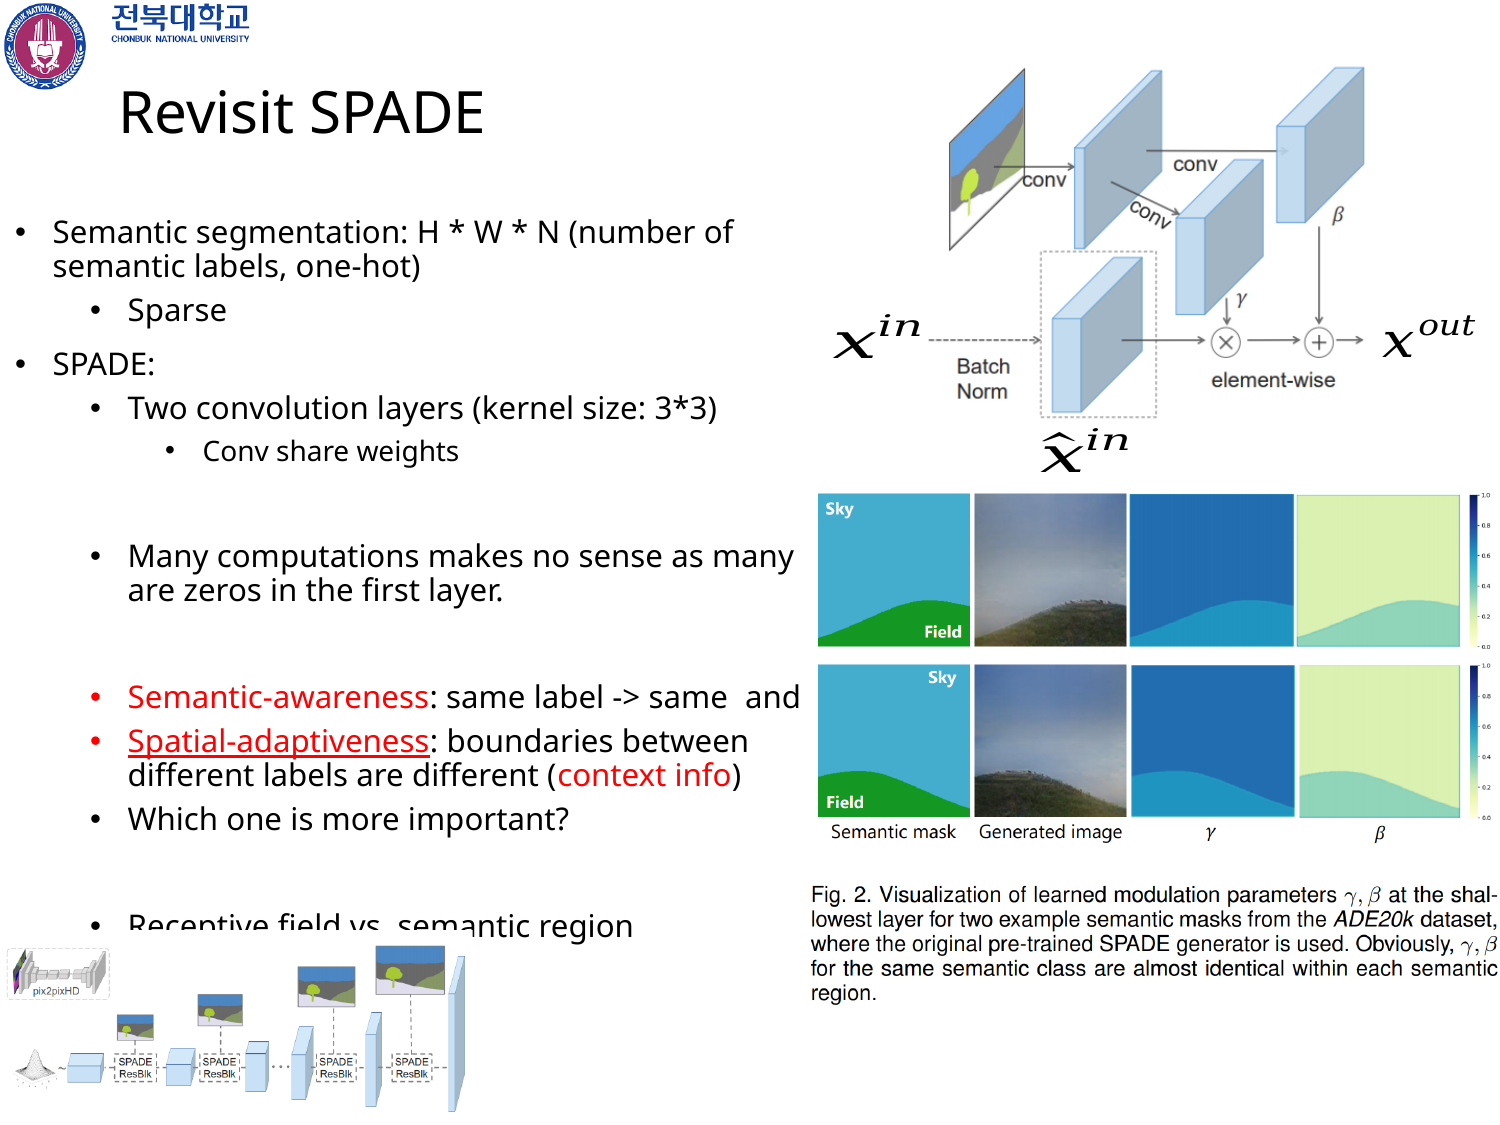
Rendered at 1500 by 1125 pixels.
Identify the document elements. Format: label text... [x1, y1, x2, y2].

picture [811, 484, 1500, 1007]
picture [103, 0, 257, 46]
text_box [827, 52, 1477, 484]
picture [0, 0, 90, 92]
title Revisit SPADE [103, 59, 827, 170]
picture [0, 930, 473, 1116]
